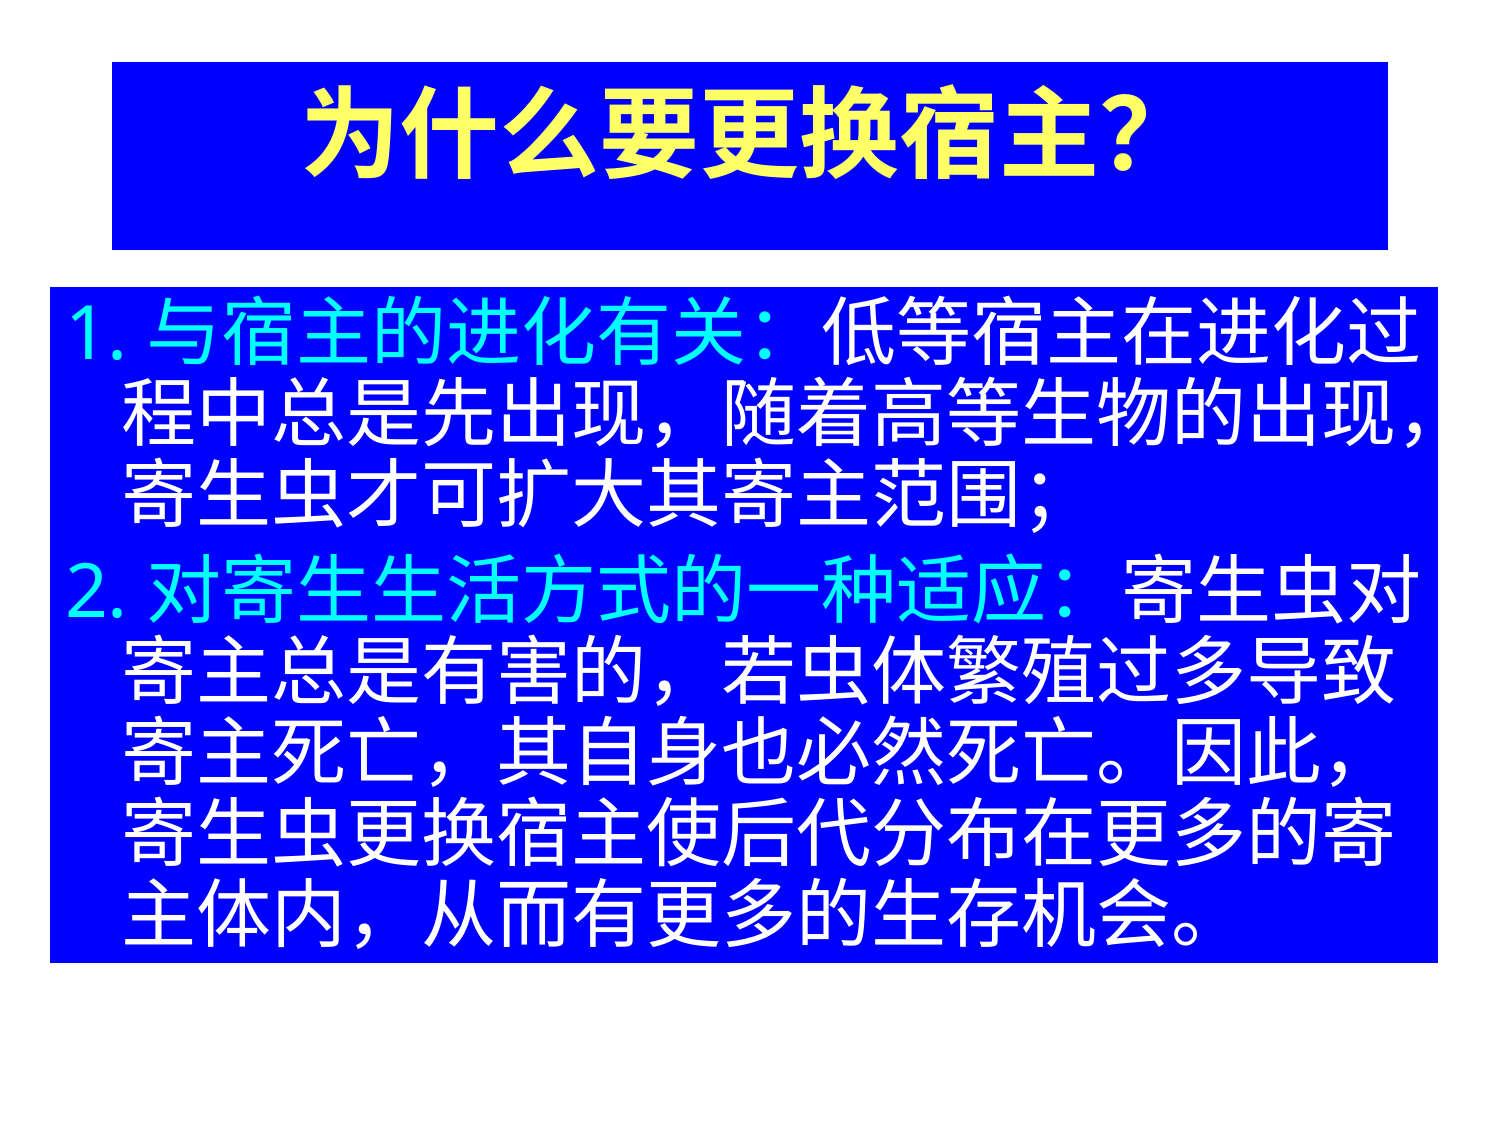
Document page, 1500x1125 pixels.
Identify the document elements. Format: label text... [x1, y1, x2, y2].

list 1.与宿主的进化有关：低等宿主在进化过程中总是先出现，随着高等生物的出现，寄生虫才可扩大其寄主范围； 2.对寄生生活方式的一种适应：寄生虫对寄主总是有害的，若虫体繁殖过多导致寄主死亡，其自身也必然死亡。因此，寄生虫更换宿主使后代分布在更多的寄主体内，从而有更多的生存机会。 [50, 287, 1438, 963]
title 为什么要更换宿主？ [112, 62, 1388, 250]
